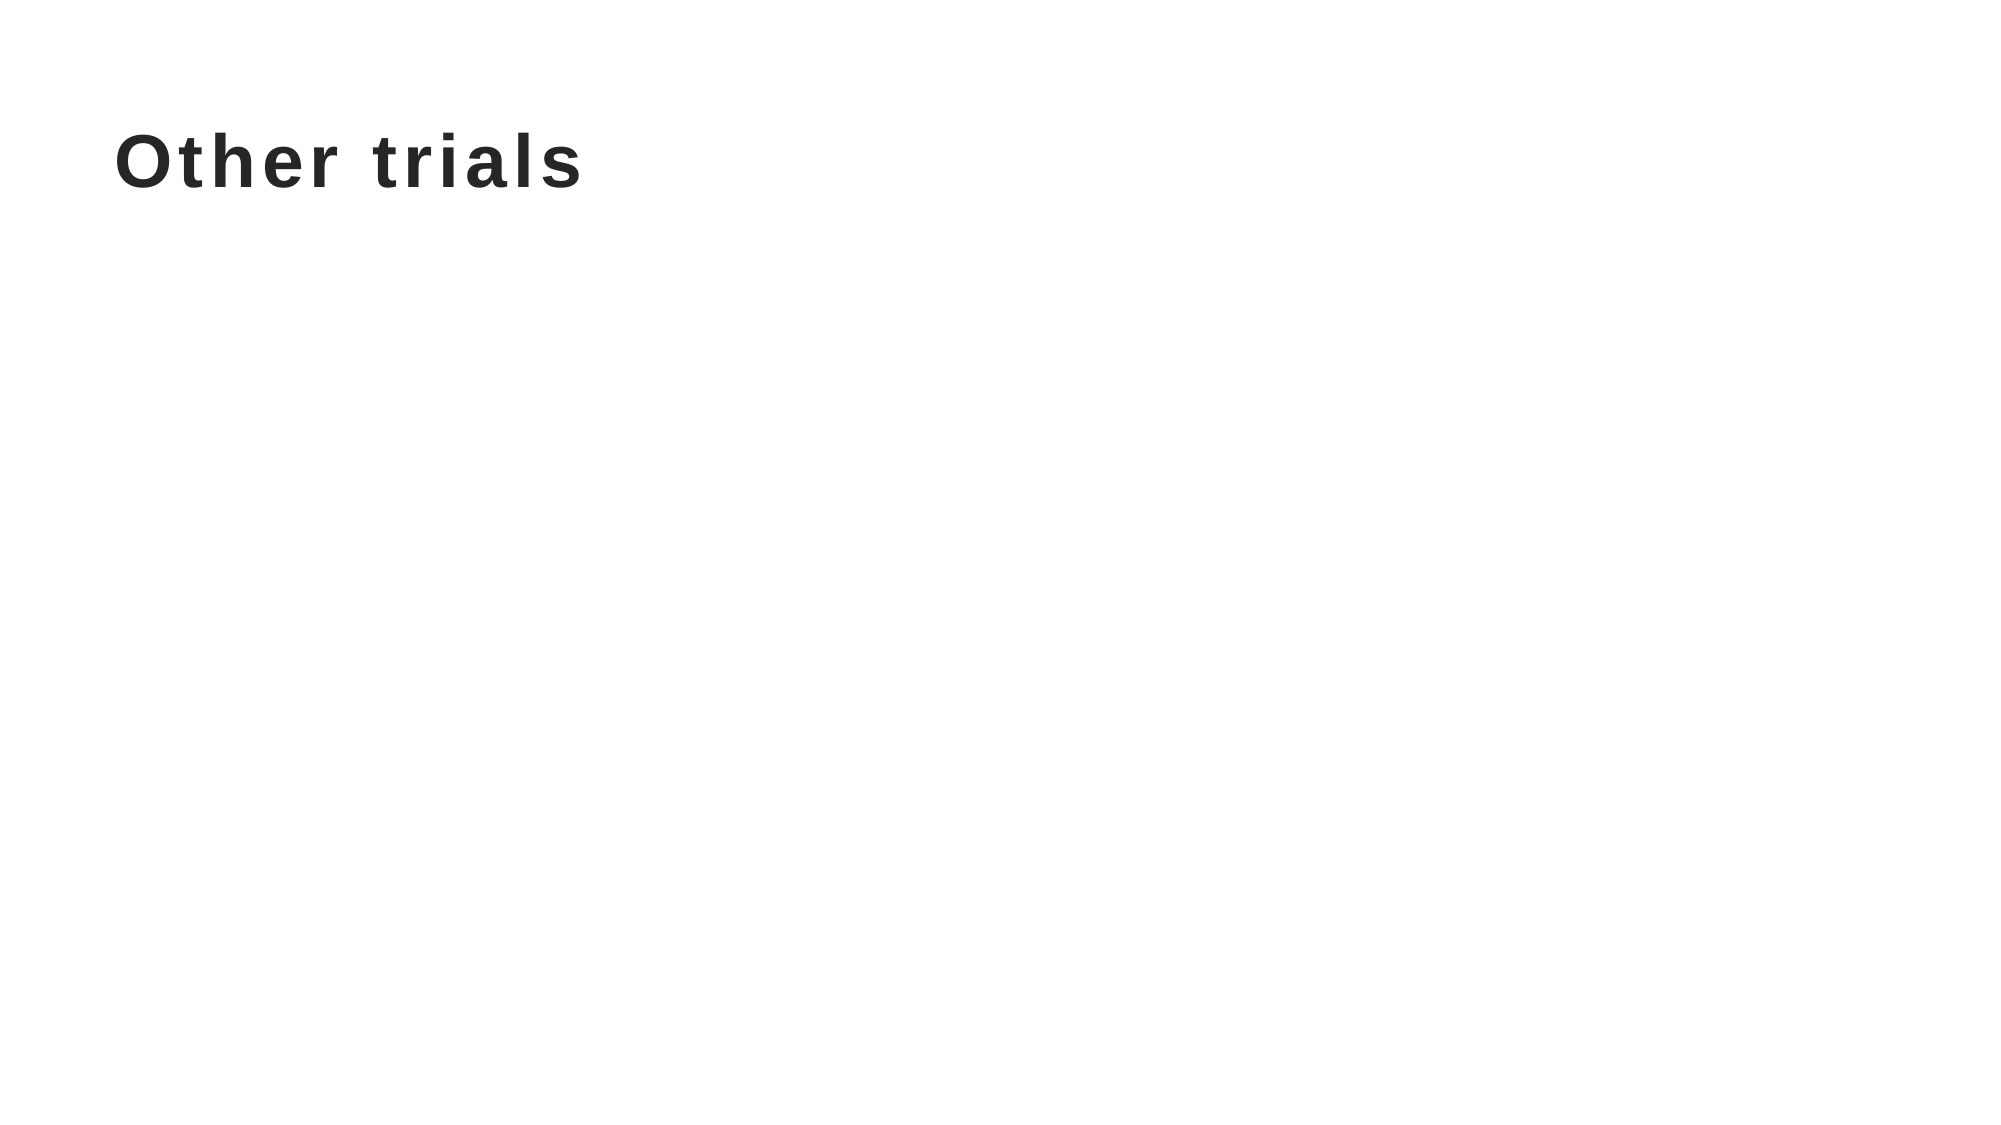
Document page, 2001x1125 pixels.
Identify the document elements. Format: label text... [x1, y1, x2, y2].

title Other trials [99, 99, 1900, 216]
